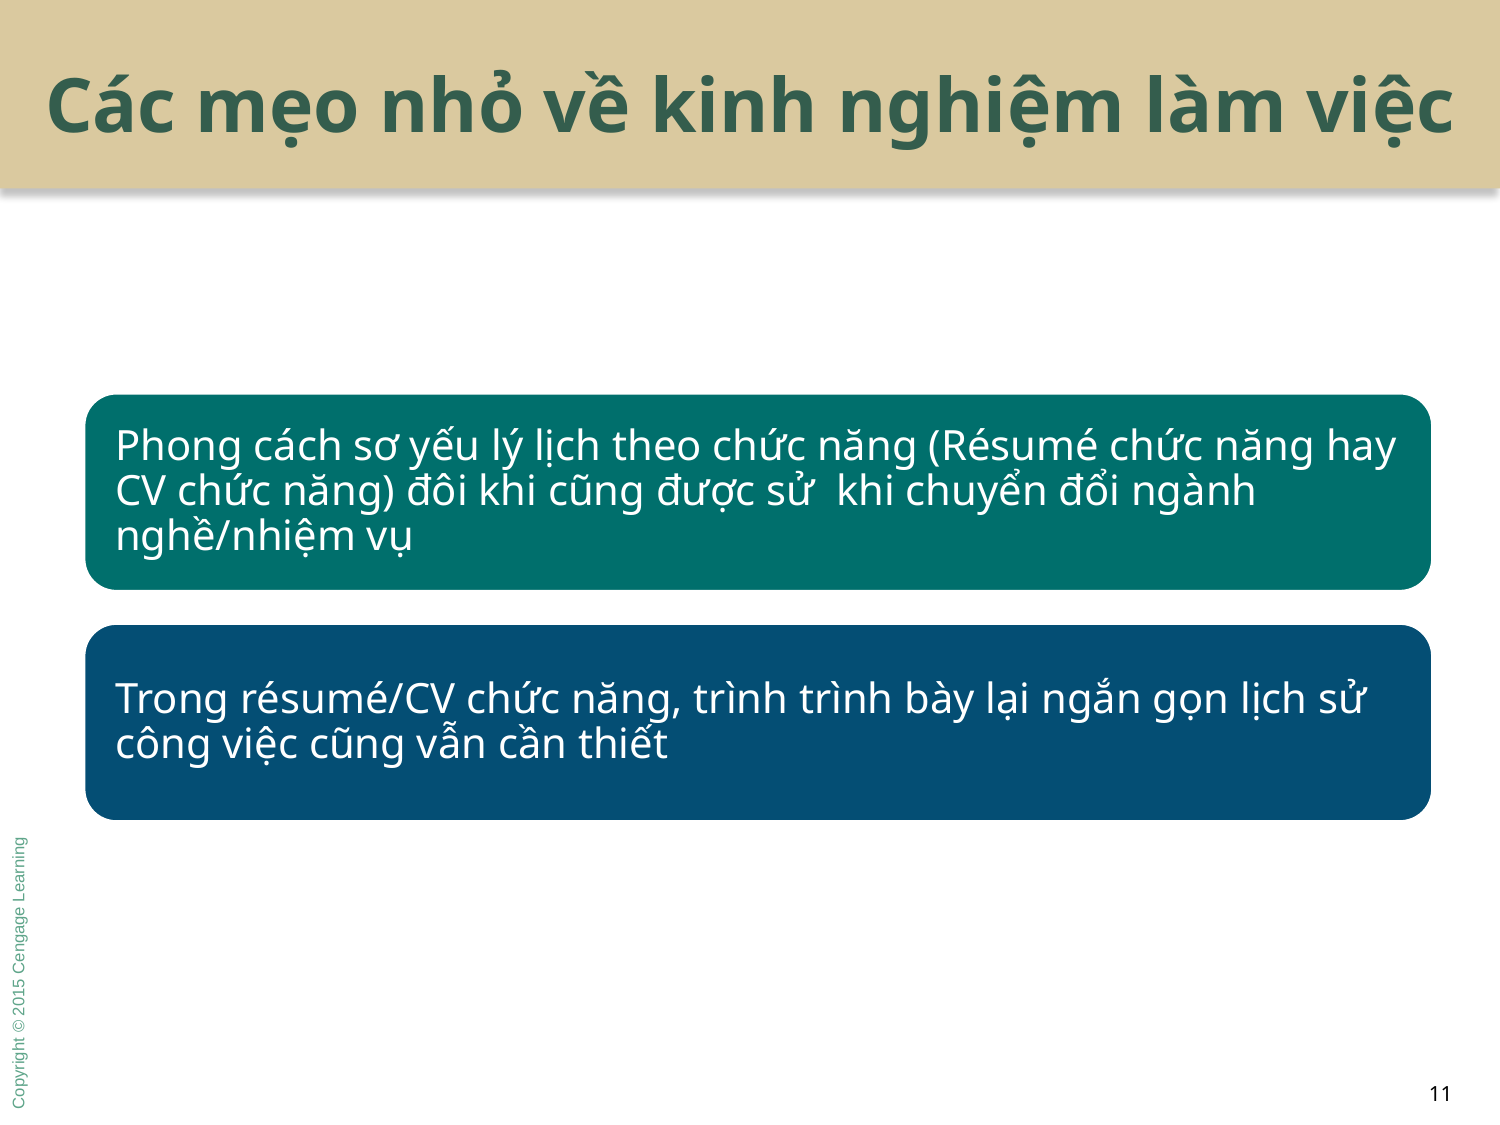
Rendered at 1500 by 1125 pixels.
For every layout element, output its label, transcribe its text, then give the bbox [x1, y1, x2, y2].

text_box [83, 221, 1434, 994]
title Các mẹo nhỏ về kinh nghiệm làm việc [0, 0, 1500, 206]
